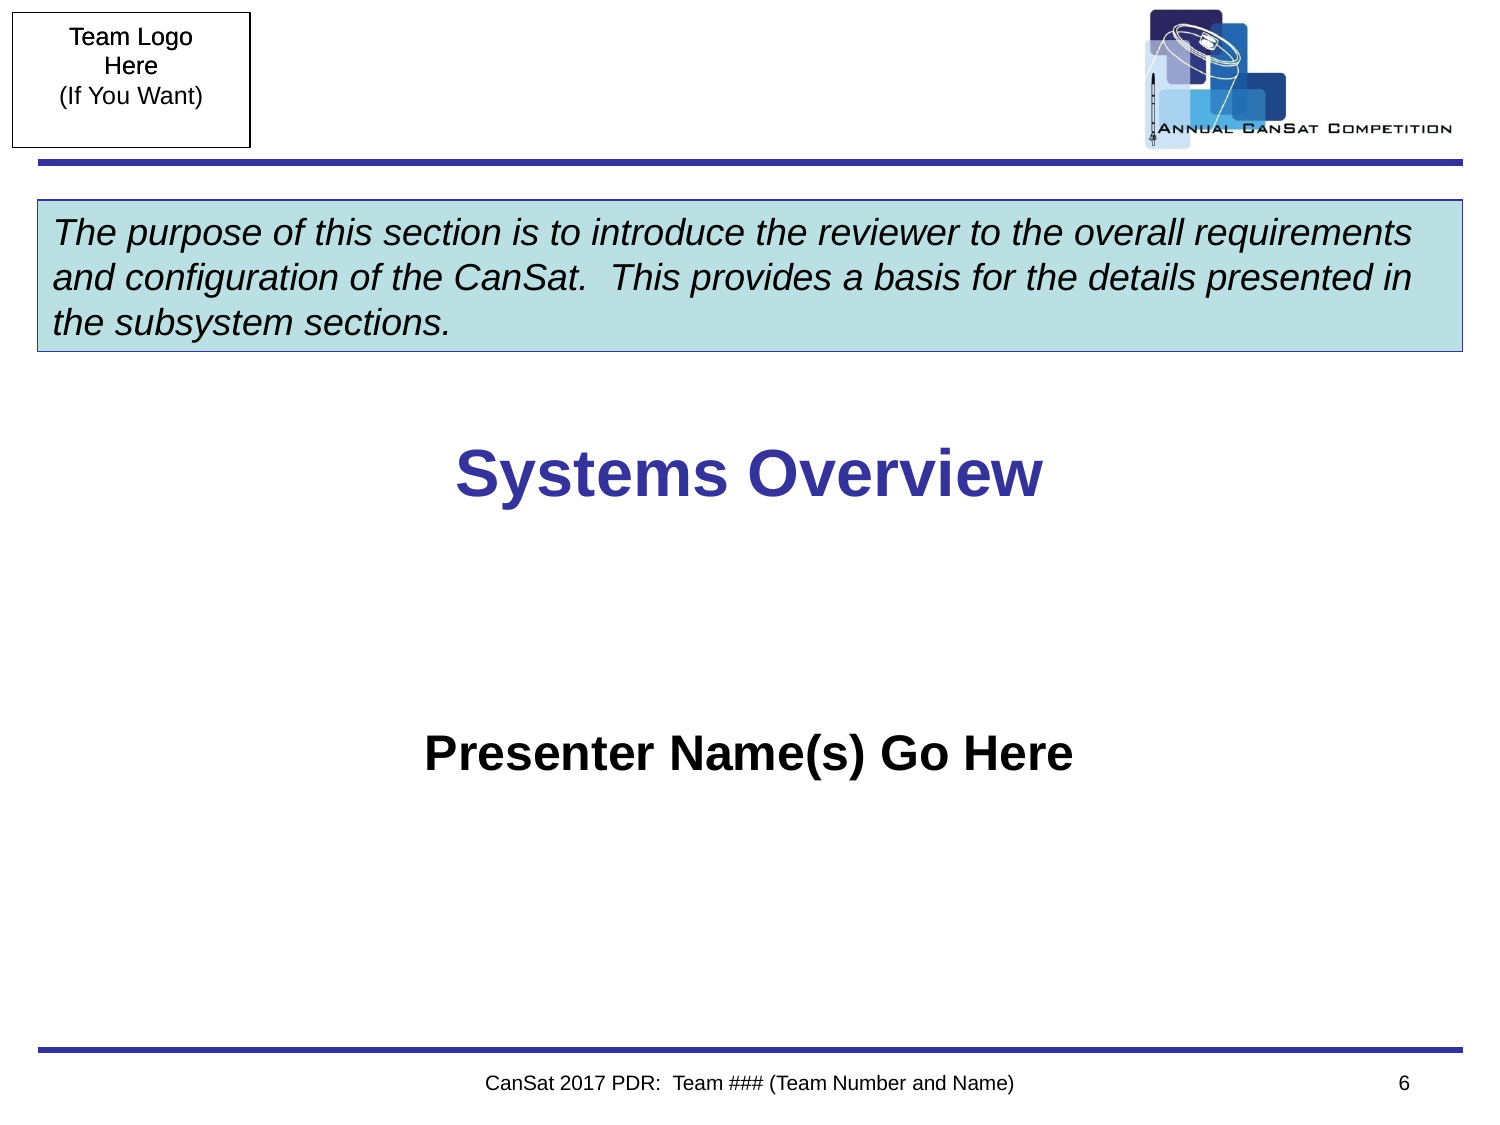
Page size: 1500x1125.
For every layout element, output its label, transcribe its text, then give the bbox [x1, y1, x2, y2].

picture [1137, 0, 1463, 157]
subtitle Presenter Name(s) Go Here [225, 712, 1275, 925]
text_box The purpose of this section is to introduce the reviewer to the overall requirements and configuration of the CanSat. This provides a basis for the details presented in the subsystem sections. [37, 200, 1463, 352]
slide_number 6 [1312, 1062, 1425, 1104]
footer CanSat 2017 PDR: Team ### (Team Number and Name) [450, 1062, 1050, 1103]
title Systems Overview [112, 352, 1388, 591]
